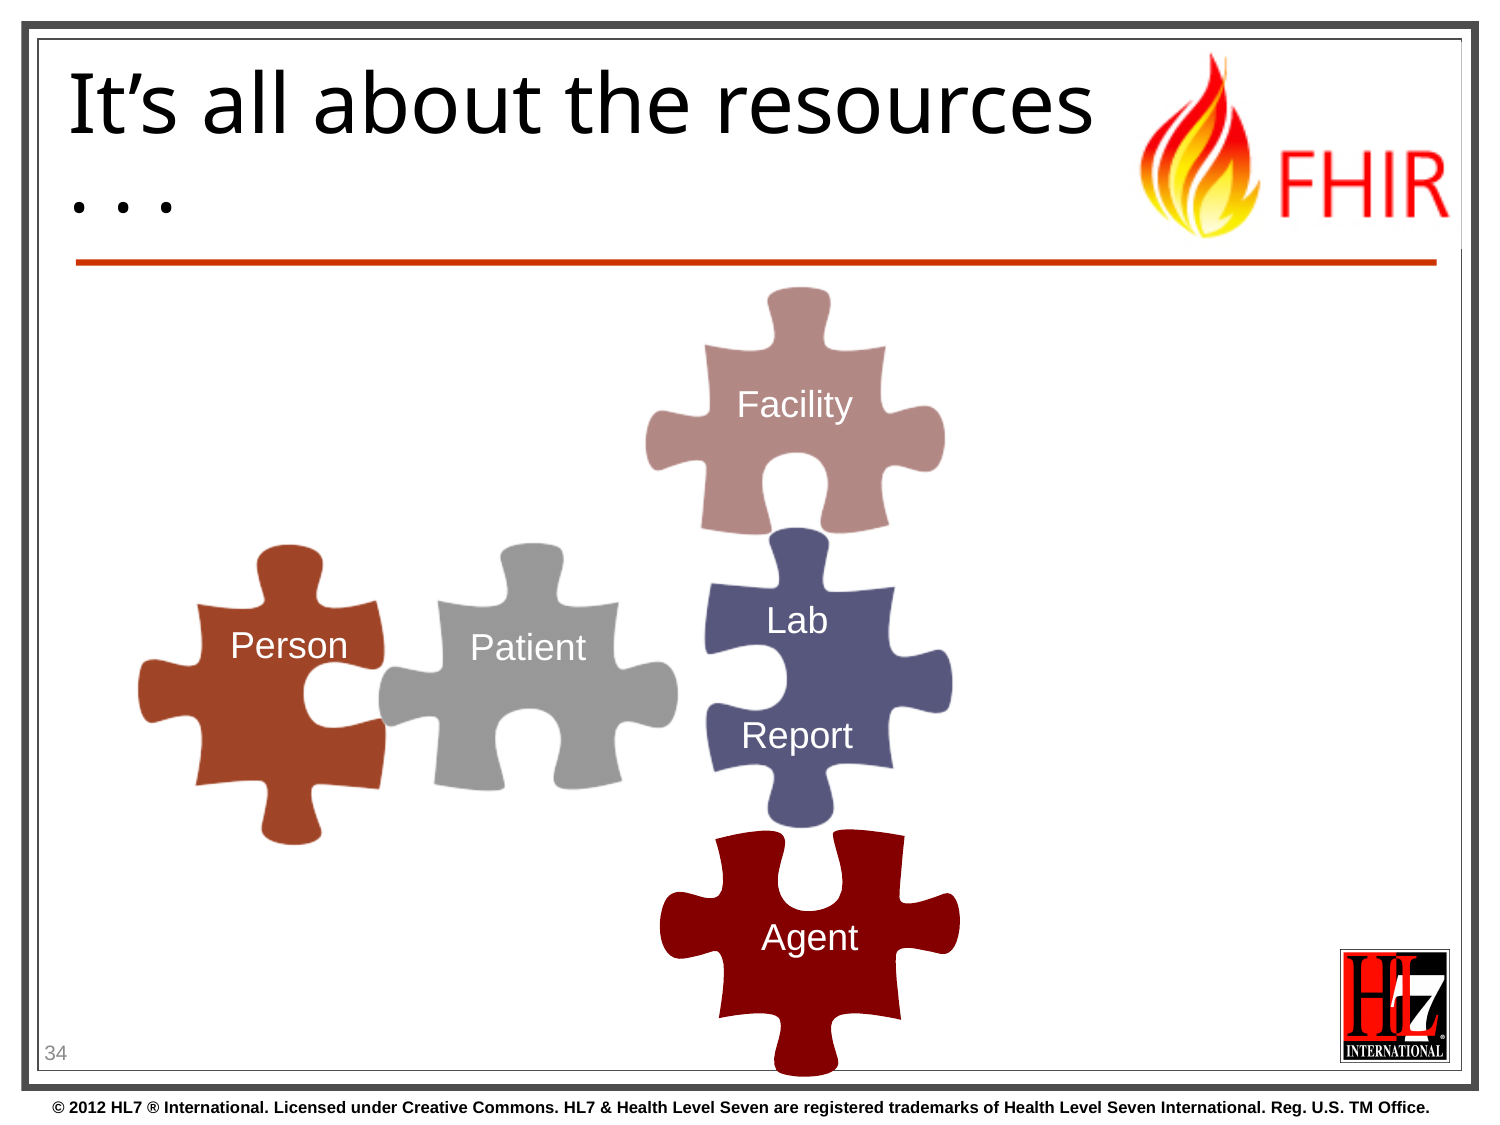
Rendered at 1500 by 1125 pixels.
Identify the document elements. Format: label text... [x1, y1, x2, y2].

picture [1128, 42, 1462, 249]
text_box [653, 822, 967, 1082]
picture [1340, 949, 1450, 1063]
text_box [133, 538, 393, 852]
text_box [371, 538, 685, 798]
title It’s all about the resources . . . [53, 54, 1128, 244]
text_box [696, 520, 957, 820]
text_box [638, 282, 952, 542]
slide_number 34 [29, 1034, 148, 1071]
